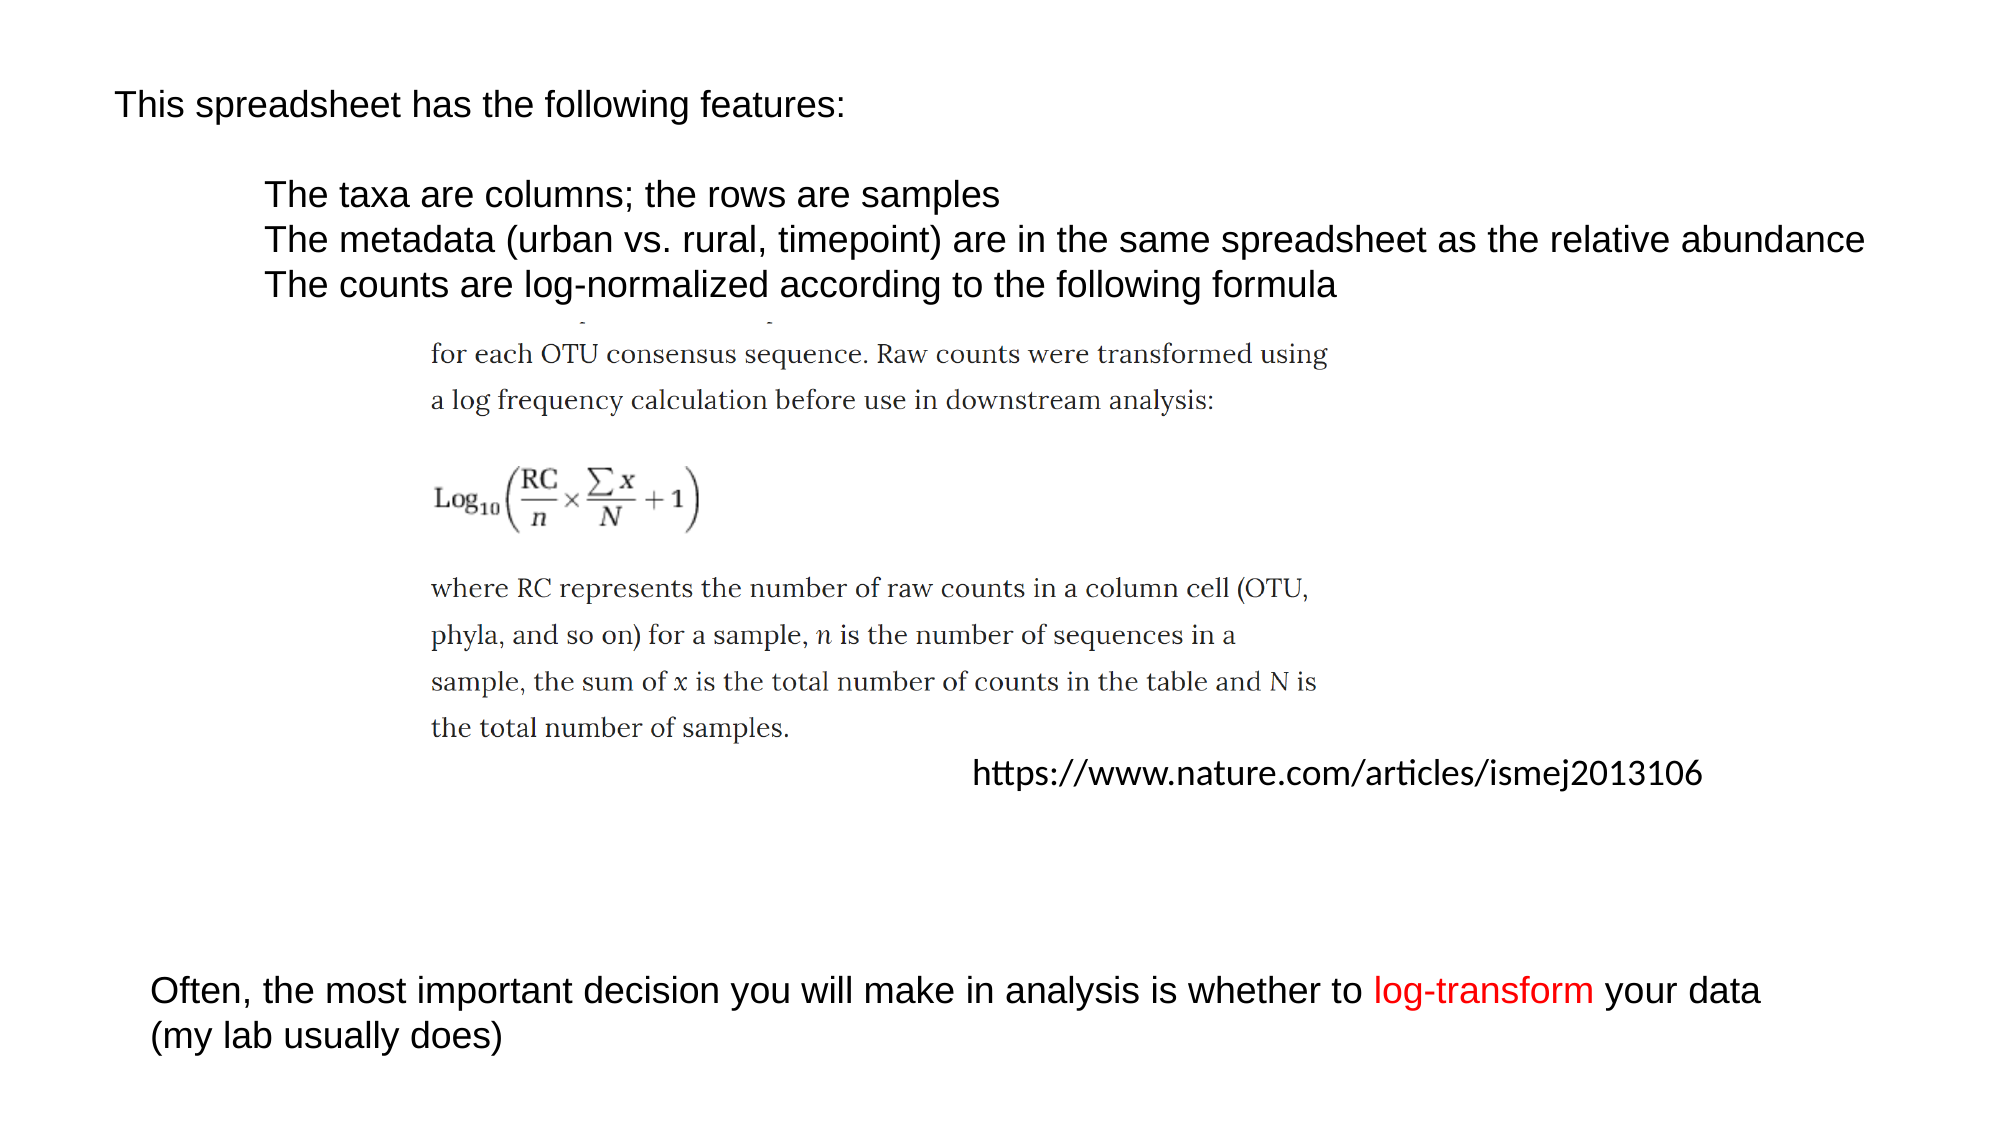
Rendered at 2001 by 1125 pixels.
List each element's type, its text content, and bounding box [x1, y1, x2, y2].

text_box https://www.nature.com/articles/ismej2013106 [957, 740, 1719, 800]
text_box This spreadsheet has the following features: The taxa are columns; the rows are samples The metadata (urban vs. rural, timepoint) are in the same spreadsheet as the relative abundance The counts are log-normalized according to the following formula [99, 72, 1882, 313]
picture [377, 322, 1346, 762]
text_box Often, the most important decision you will make in analysis is whether to log-transform your data (my lab usually does) [135, 958, 2000, 1064]
